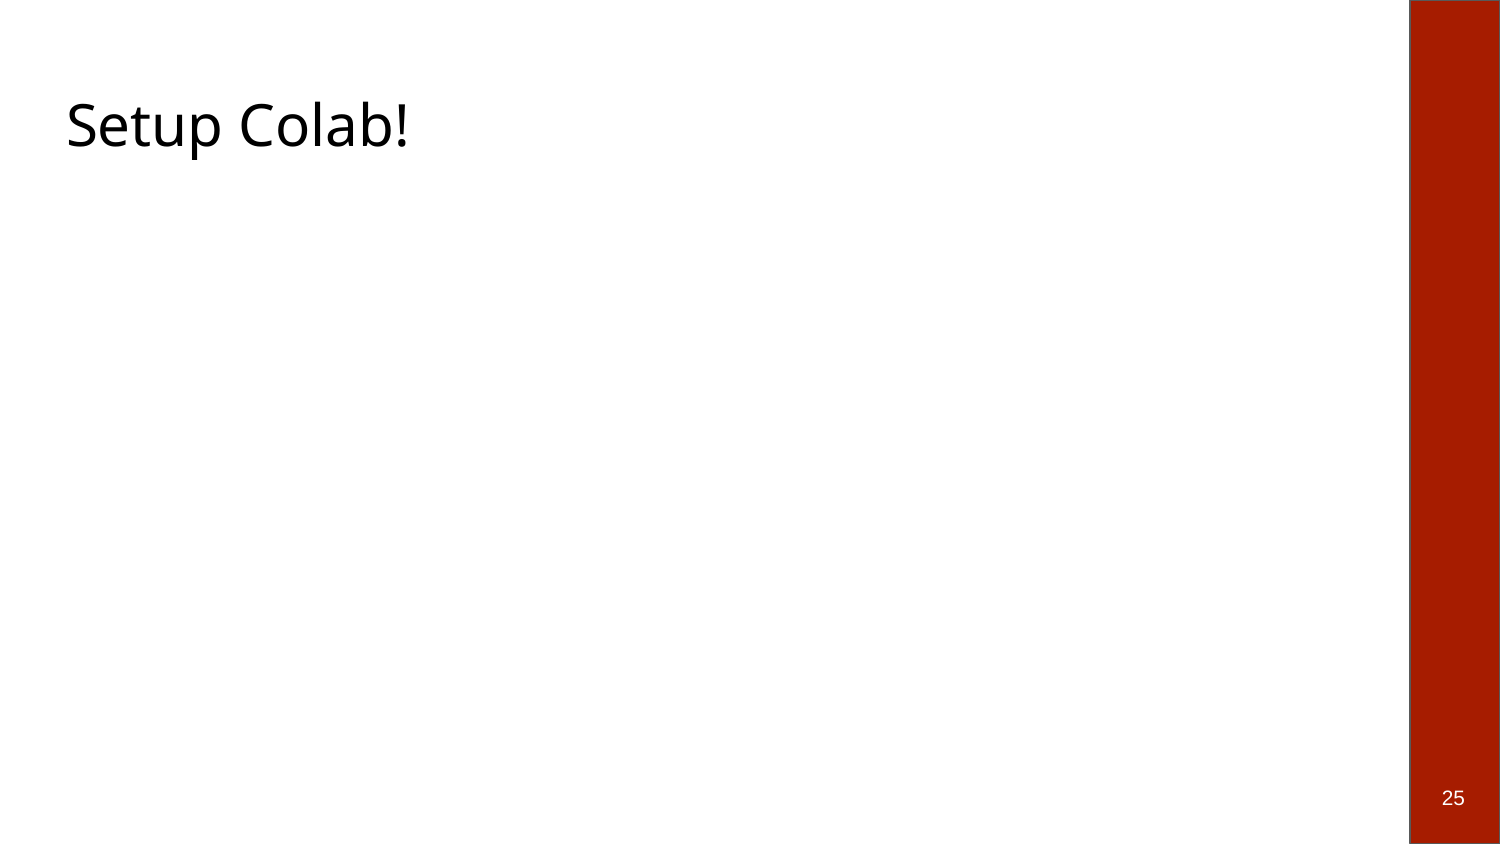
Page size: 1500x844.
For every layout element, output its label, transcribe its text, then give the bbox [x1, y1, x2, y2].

slide_number ‹#› [1389, 764, 1480, 830]
title Setup Colab! [51, 72, 1371, 167]
